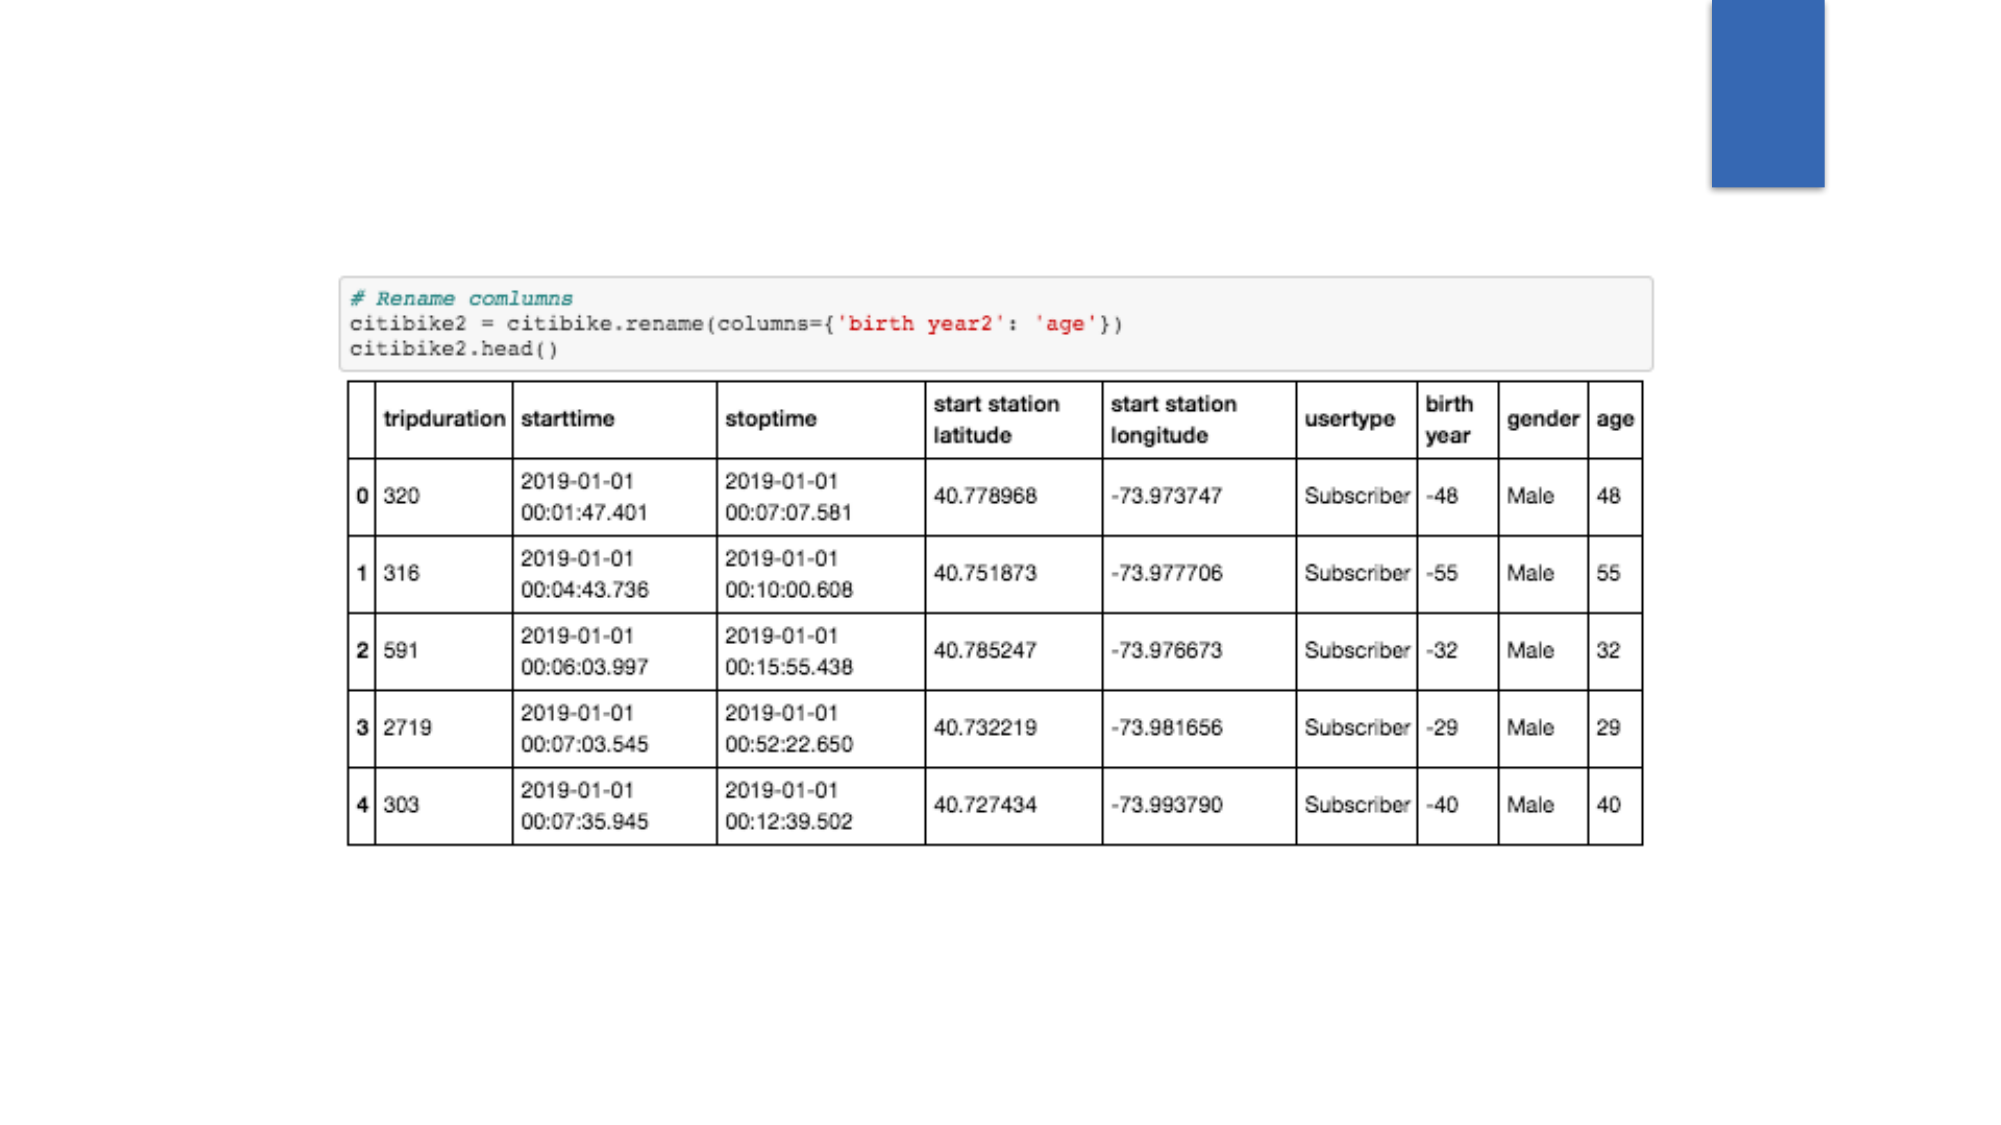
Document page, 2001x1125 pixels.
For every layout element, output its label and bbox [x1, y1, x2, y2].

picture [332, 266, 1667, 859]
